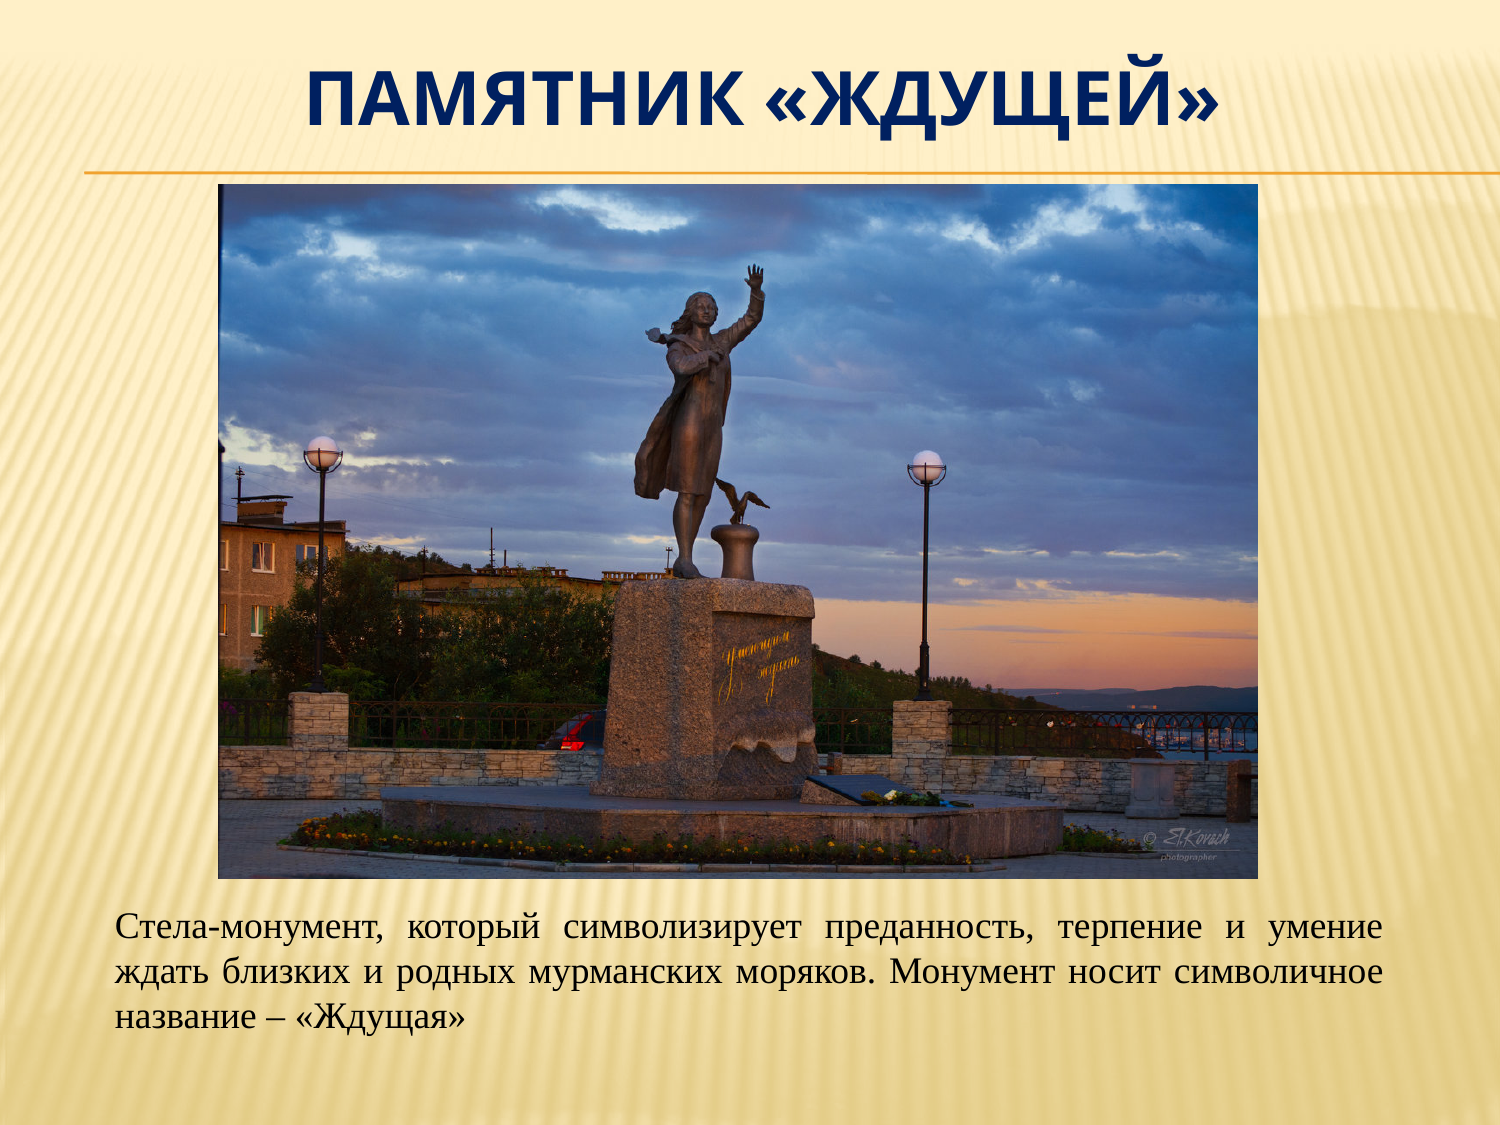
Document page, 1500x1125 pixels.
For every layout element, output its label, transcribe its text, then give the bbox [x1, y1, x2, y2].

picture [218, 184, 1259, 879]
title Памятник «Ждущей» [50, 42, 1475, 149]
list Стела-монумент, который символизирует преданность, терпение и умение ждать близких и родных мурманских моряков. Монумент носит символичное название – «Ждущая» [100, 893, 1400, 1083]
